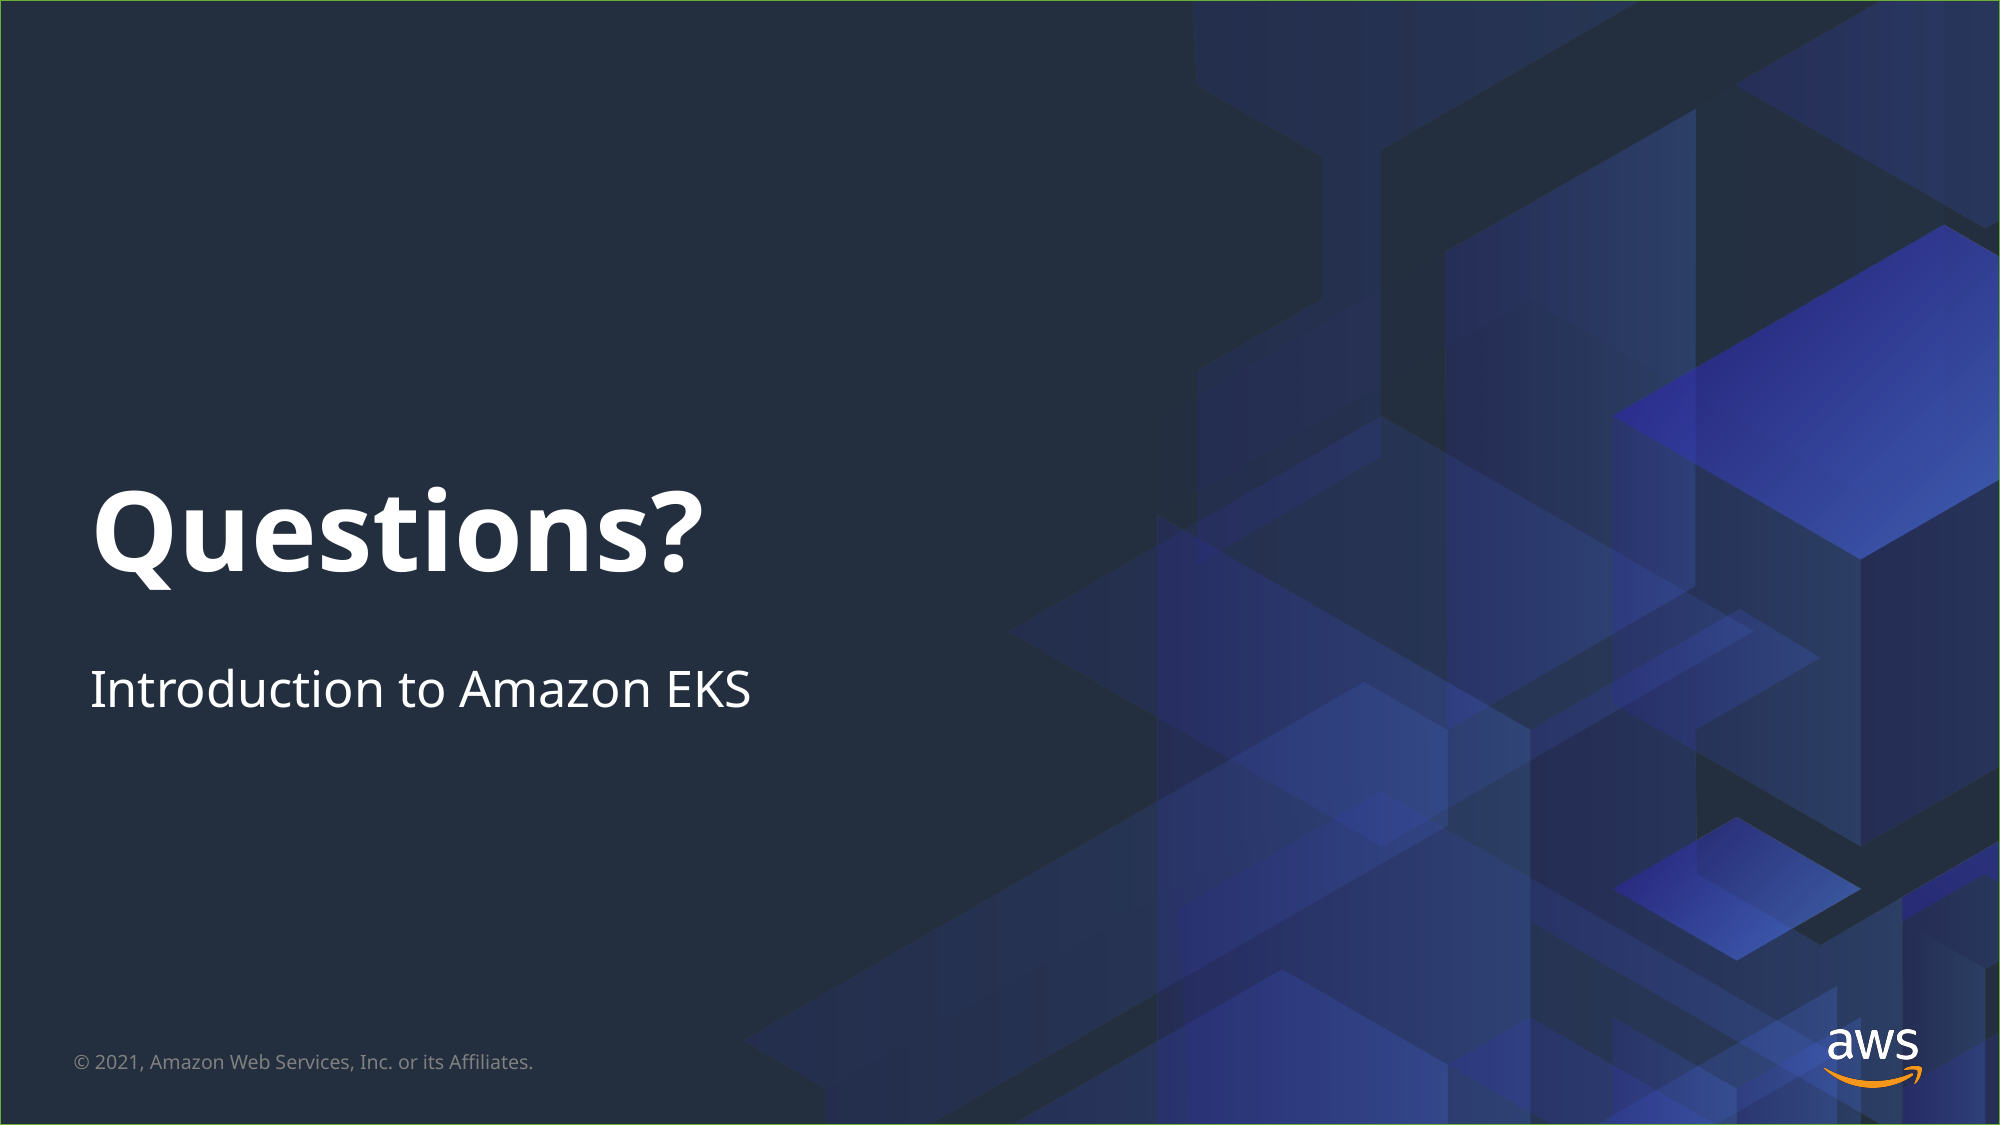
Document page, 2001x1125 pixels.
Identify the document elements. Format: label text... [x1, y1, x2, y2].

picture [1, 1, 1999, 1124]
title Questions? [75, 425, 1775, 629]
list Introduction to Amazon EKS [75, 649, 1199, 757]
